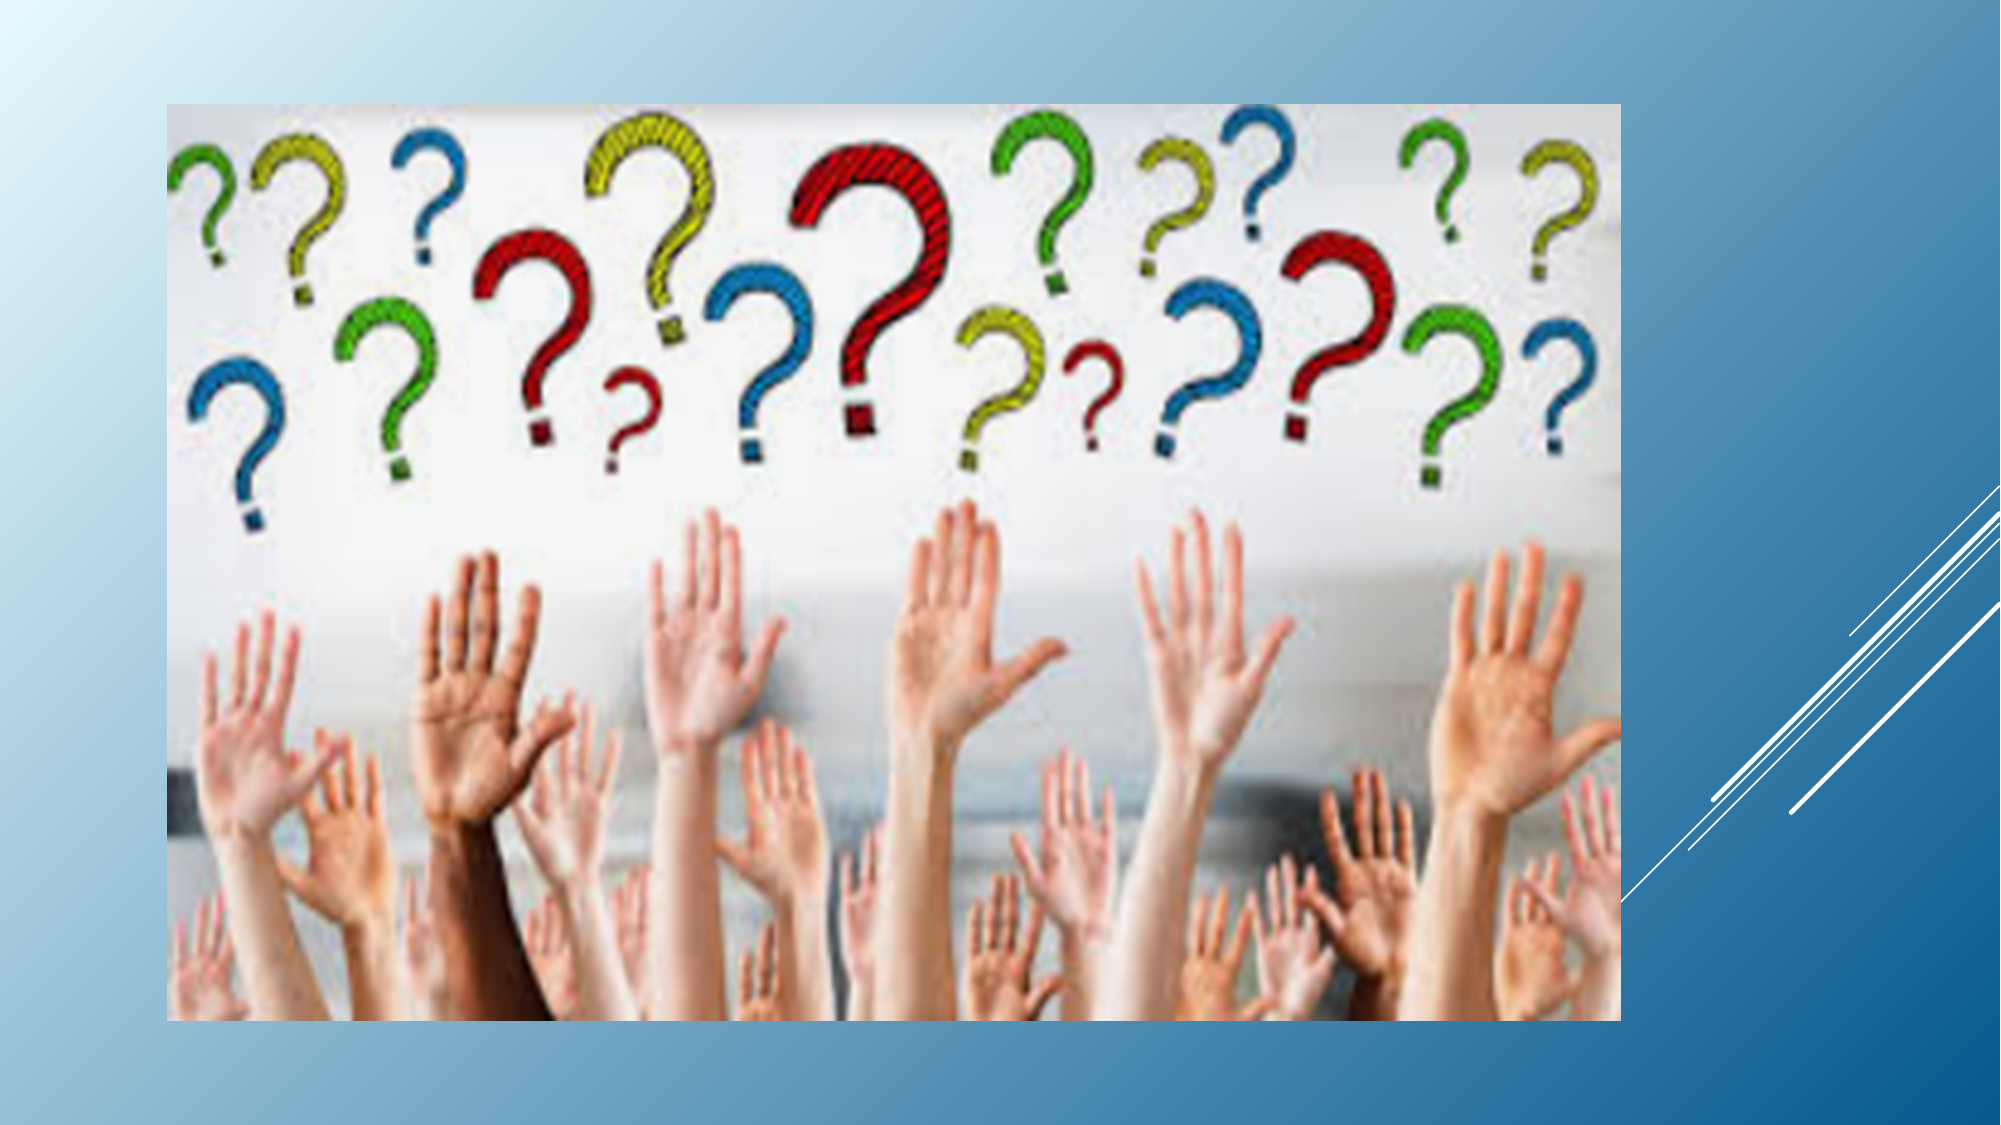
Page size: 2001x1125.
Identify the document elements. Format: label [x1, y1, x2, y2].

picture [167, 104, 1622, 1021]
